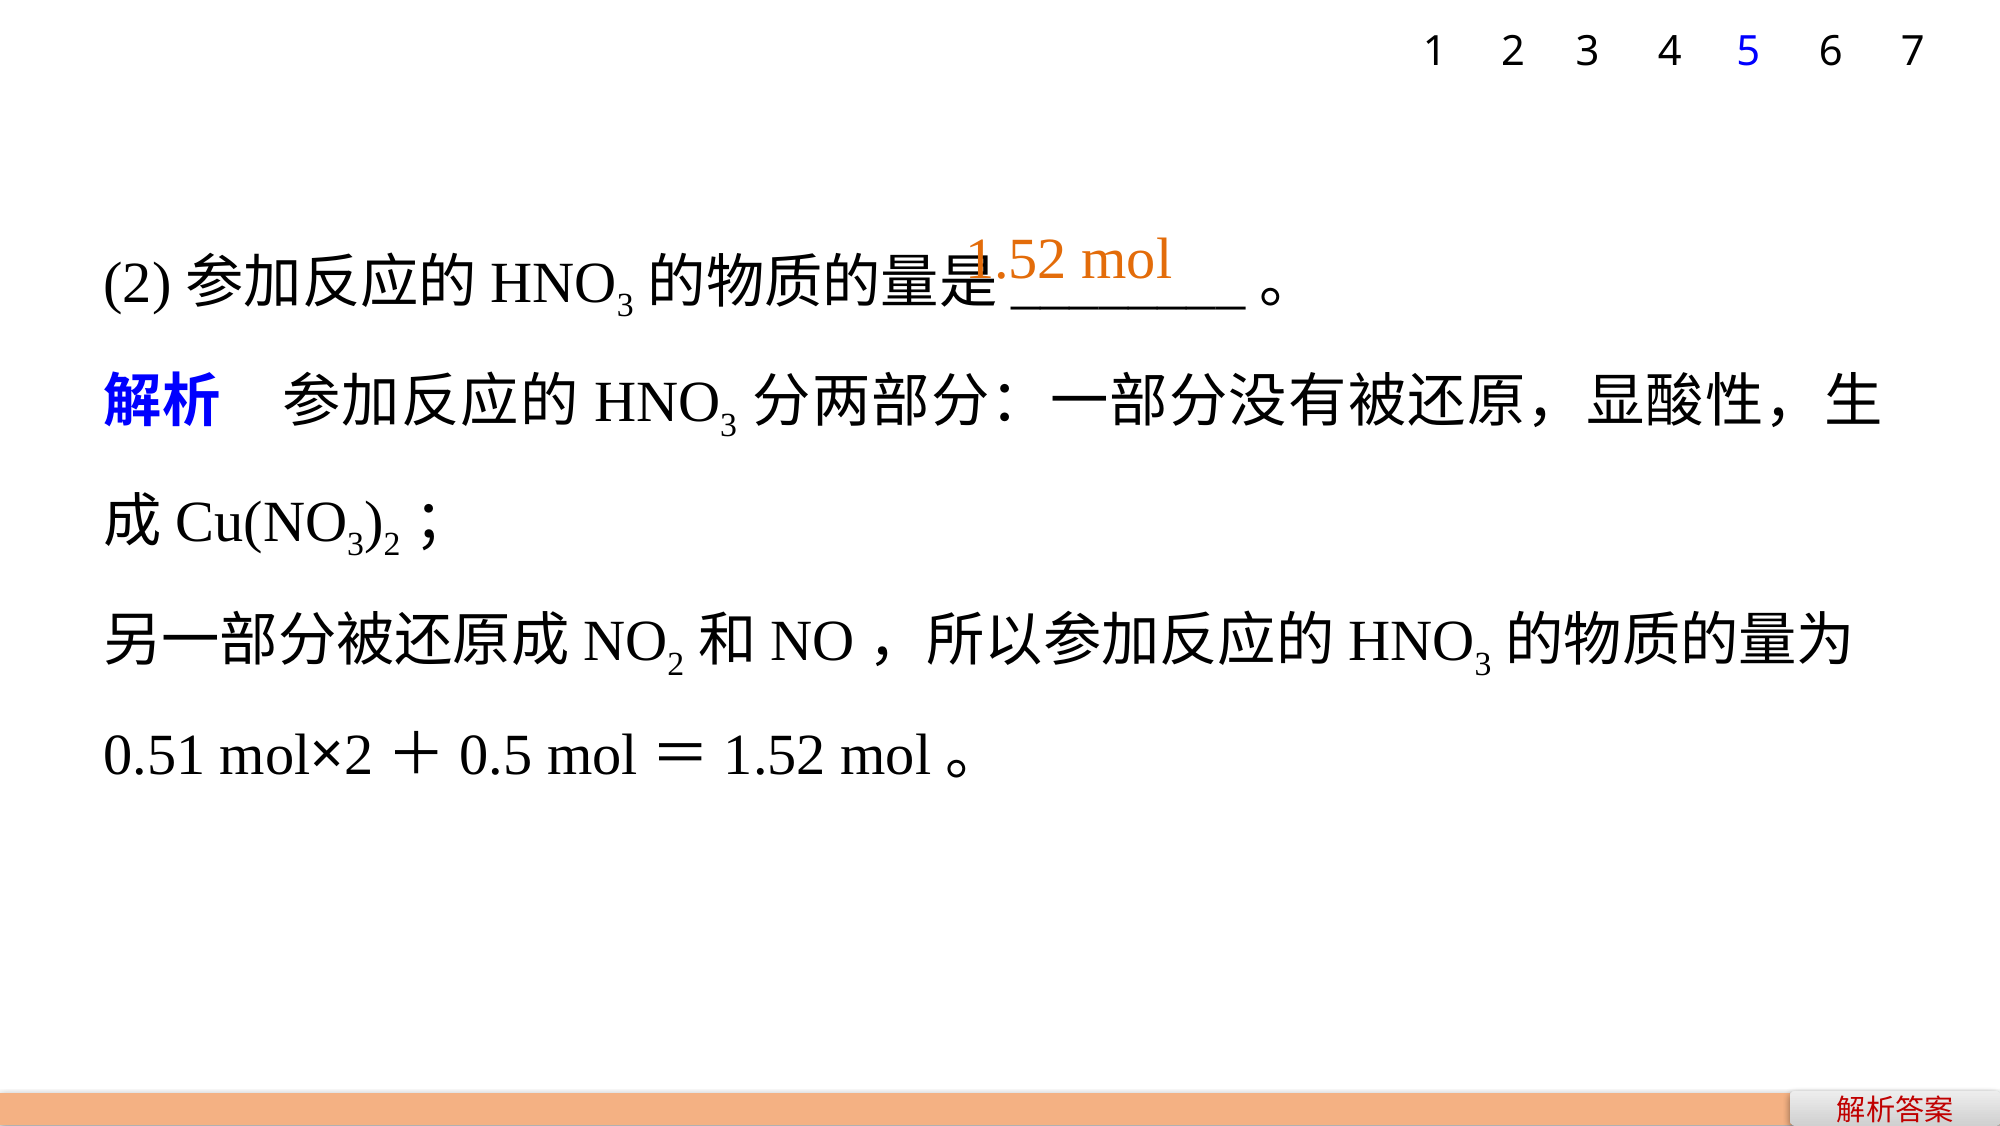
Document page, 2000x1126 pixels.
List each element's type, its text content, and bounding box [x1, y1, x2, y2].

text_box 7 [1879, 1, 1945, 96]
text_box 2 [1483, 1, 1546, 97]
text_box 4 [1636, 1, 1702, 97]
text_box [0, 1092, 1787, 1126]
text_box (2)参加反应的HNO3的物质的量是________。 解析 参加反应的HNO3分两部分：一部分没有被还原，显酸性，生成Cu(NO3)2； 另一部分被还原成NO2和NO，所以参加反应的HNO3的物质的量为 0.51 mol×2＋0.5 mol＝1.52 mol。 [88, 196, 1898, 794]
text_box 解析答案 [1788, 1089, 2000, 1126]
text_box 6 [1797, 1, 1863, 97]
text_box 3 [1562, 1, 1620, 97]
text_box 5 [1715, 1, 1781, 97]
text_box 1 [1401, 1, 1467, 97]
text_box 1.52 mol [950, 212, 1188, 298]
